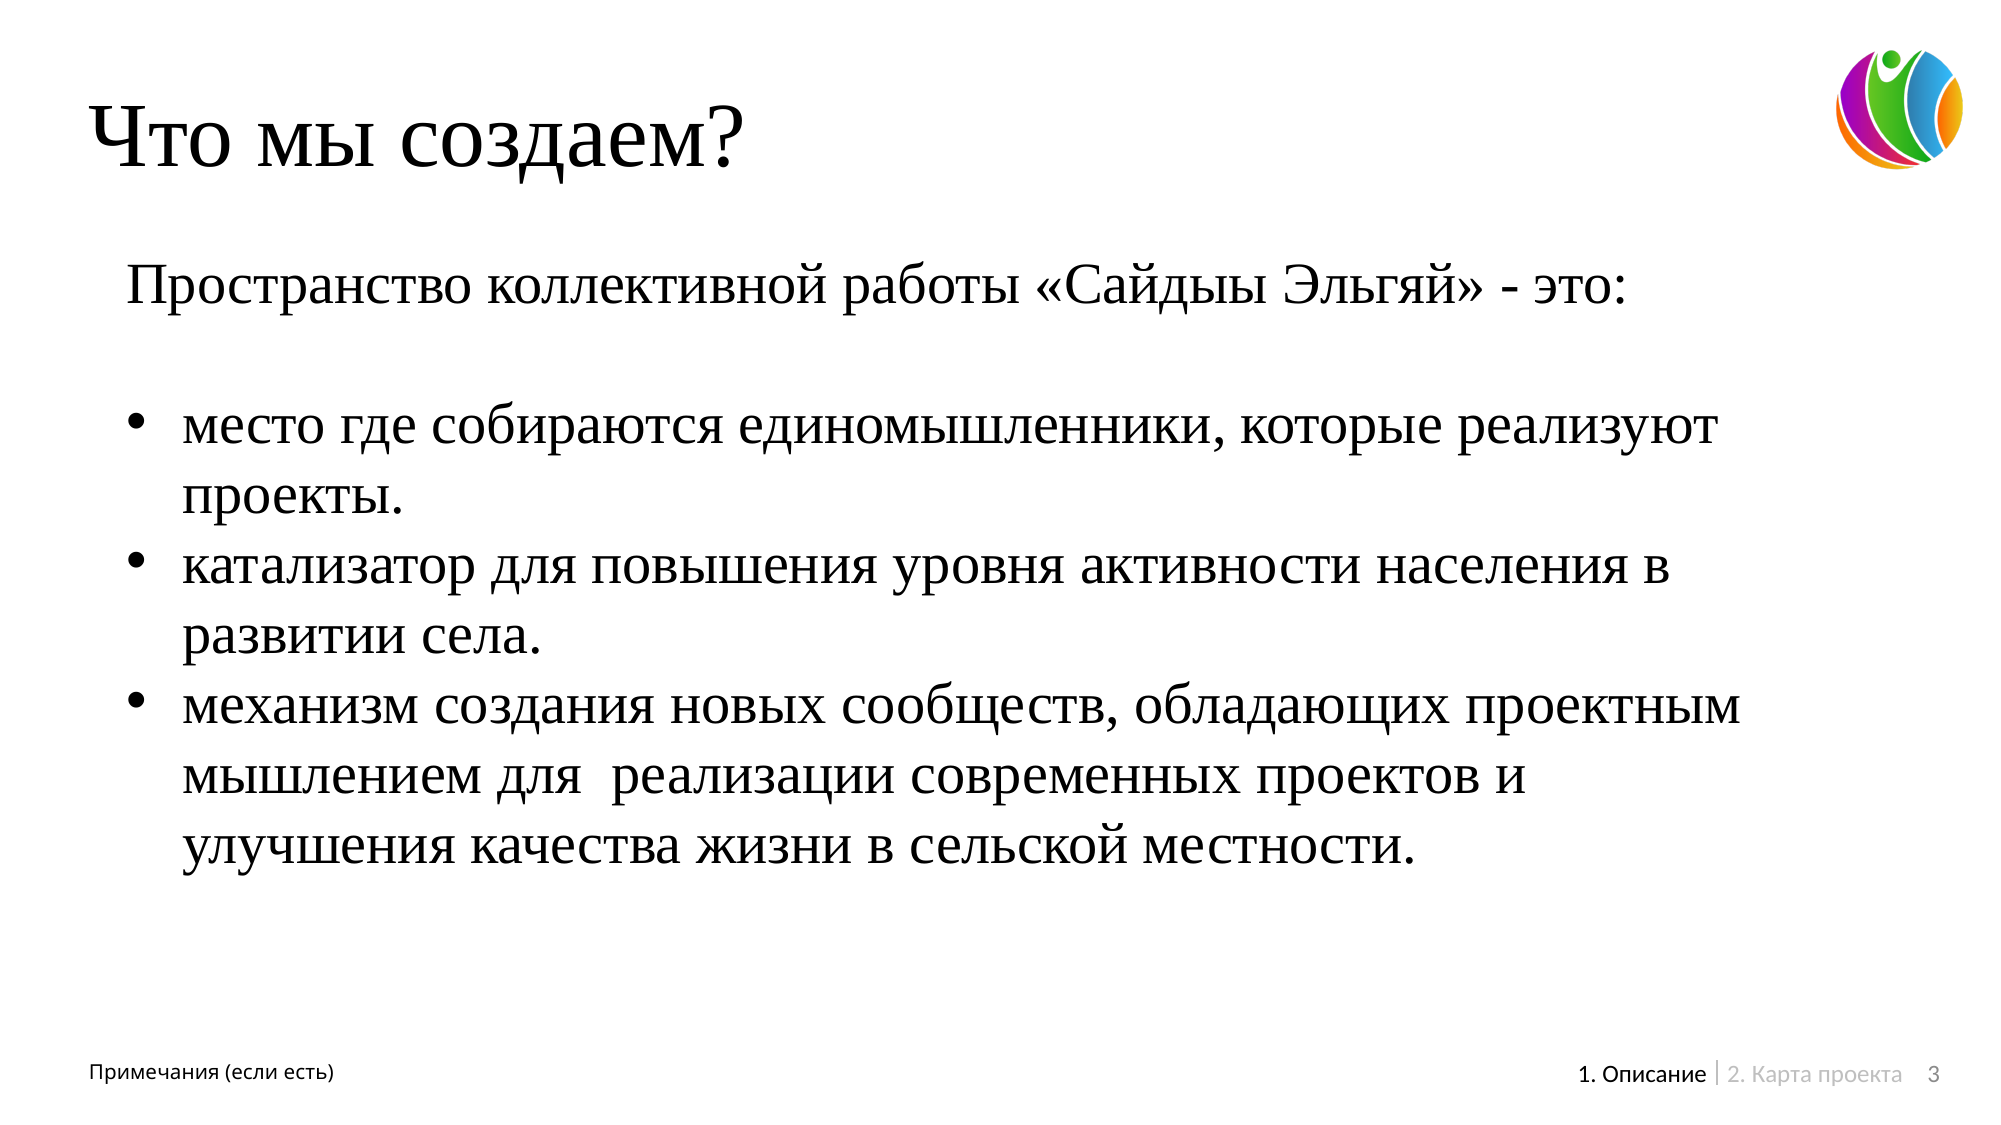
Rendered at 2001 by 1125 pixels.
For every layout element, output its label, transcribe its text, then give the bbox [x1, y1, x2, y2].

text_box Примечания (если есть) [74, 1053, 362, 1092]
text_box Что мы создаем? [74, 78, 1574, 195]
text_box Пространство коллективной работы «Сайдыы Эльгяй» - это: место где собираются единомышленники, которые реализуют проекты. катализатор для повышения уровня активности населения в развитии села. механизм создания новых сообществ, обладающих проектным мышлением для реализации современных проектов и улучшения качества жизни в сельской местности. [111, 237, 1762, 1033]
slide_number 2 [1412, 1042, 1956, 1103]
text_box 2. Карта проекта [1712, 1049, 1919, 1095]
picture [1824, 41, 1966, 186]
text_box 1. Описание [1562, 1049, 1712, 1095]
